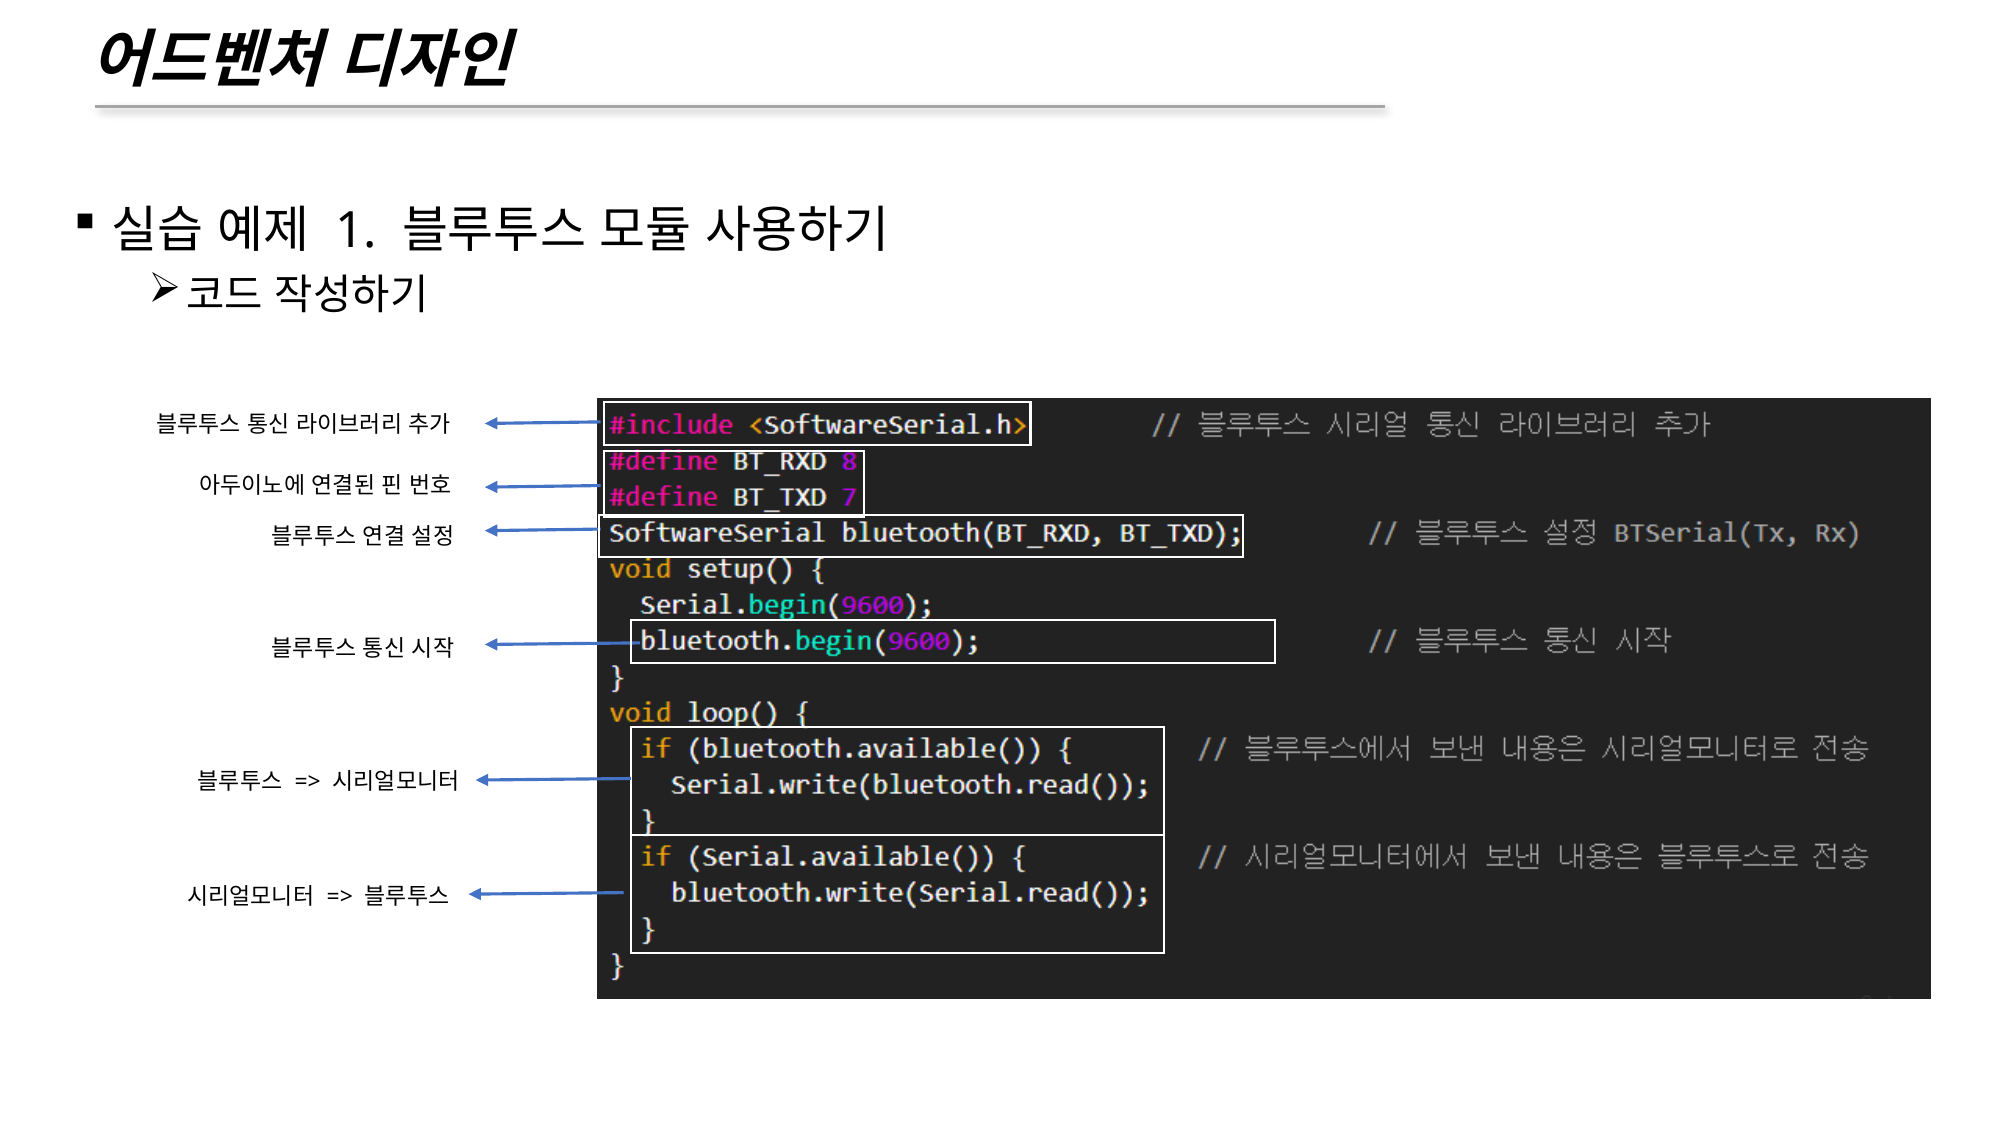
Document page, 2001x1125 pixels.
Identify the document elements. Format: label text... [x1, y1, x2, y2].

text_box 블루투스 통신 라이브러리 추가 [37, 402, 496, 445]
text_box 블루투스 => 시리얼모니터 [87, 758, 496, 801]
text_box 아두이노에 연결된 핀 번호 [69, 463, 507, 506]
text_box 블루투스 통신 시작 [87, 625, 564, 668]
text_box 시리얼모니터 => 블루투스 [76, 874, 485, 917]
list 실습 예제 1. 블루투스 모듈 사용하기 코드 작성하기 [58, 189, 1969, 1069]
picture [597, 398, 1931, 999]
title 어드벤처 디자인 [76, 9, 2000, 113]
text_box 블루투스 연결 설정 [87, 514, 564, 557]
